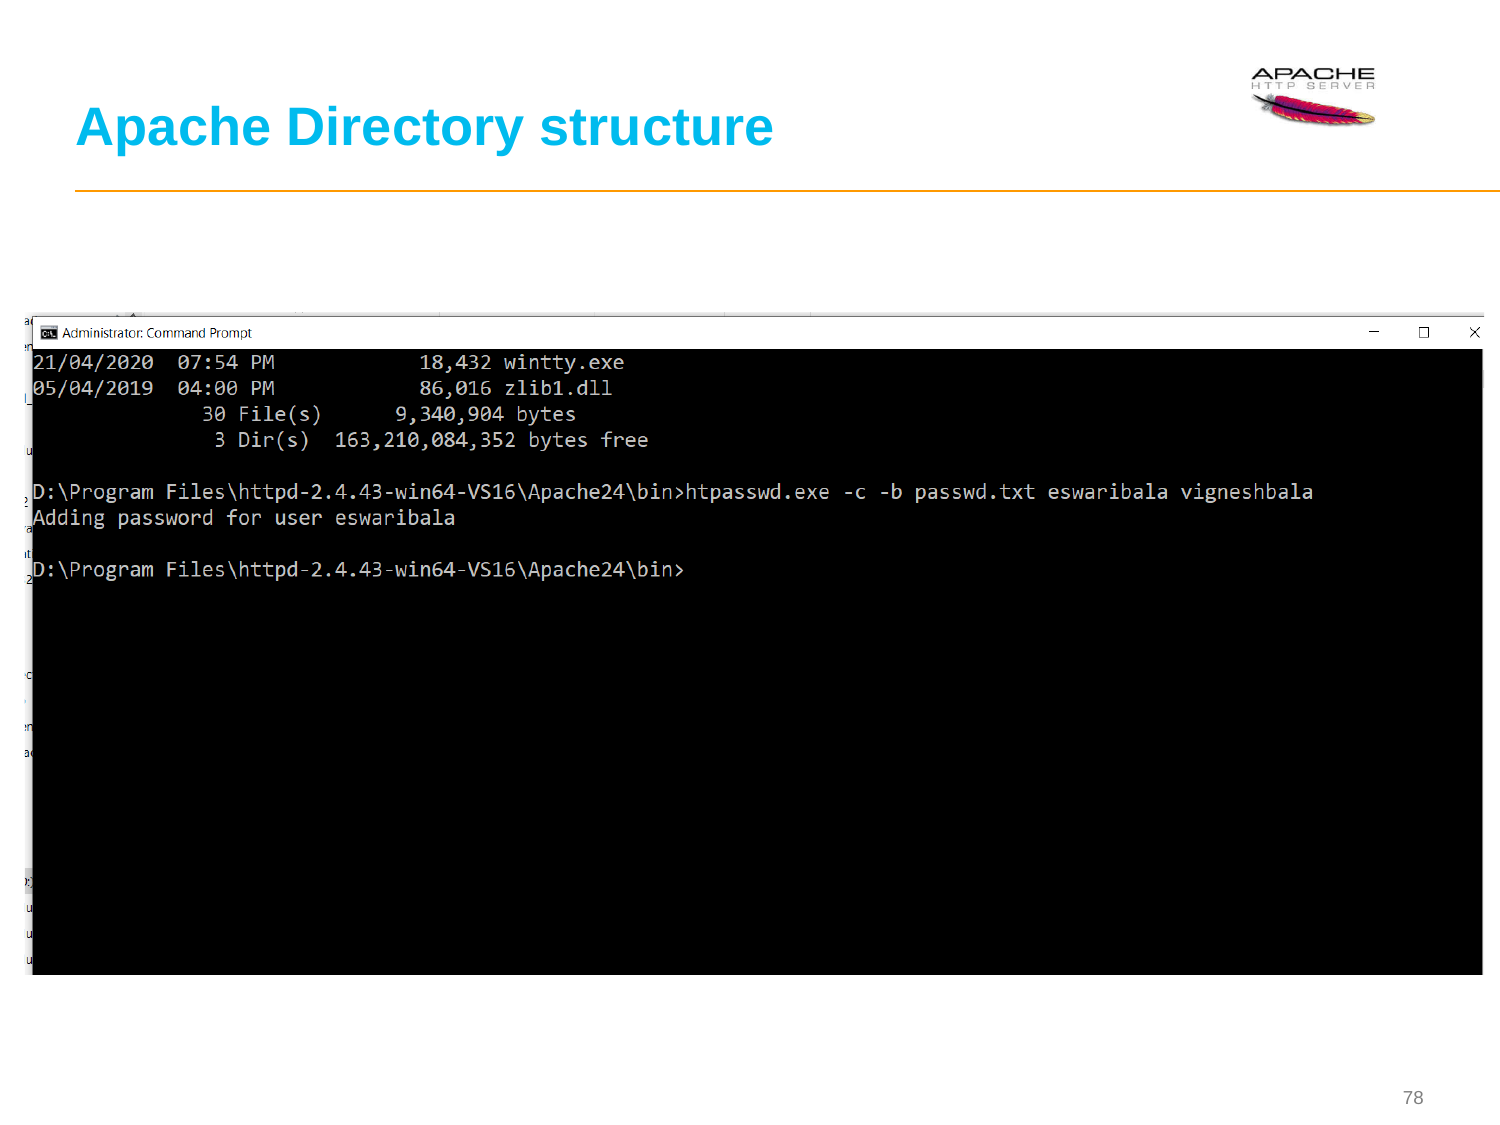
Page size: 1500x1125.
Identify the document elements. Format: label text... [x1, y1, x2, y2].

title Apache Directory structure [75, 27, 1422, 157]
picture [24, 312, 1485, 976]
